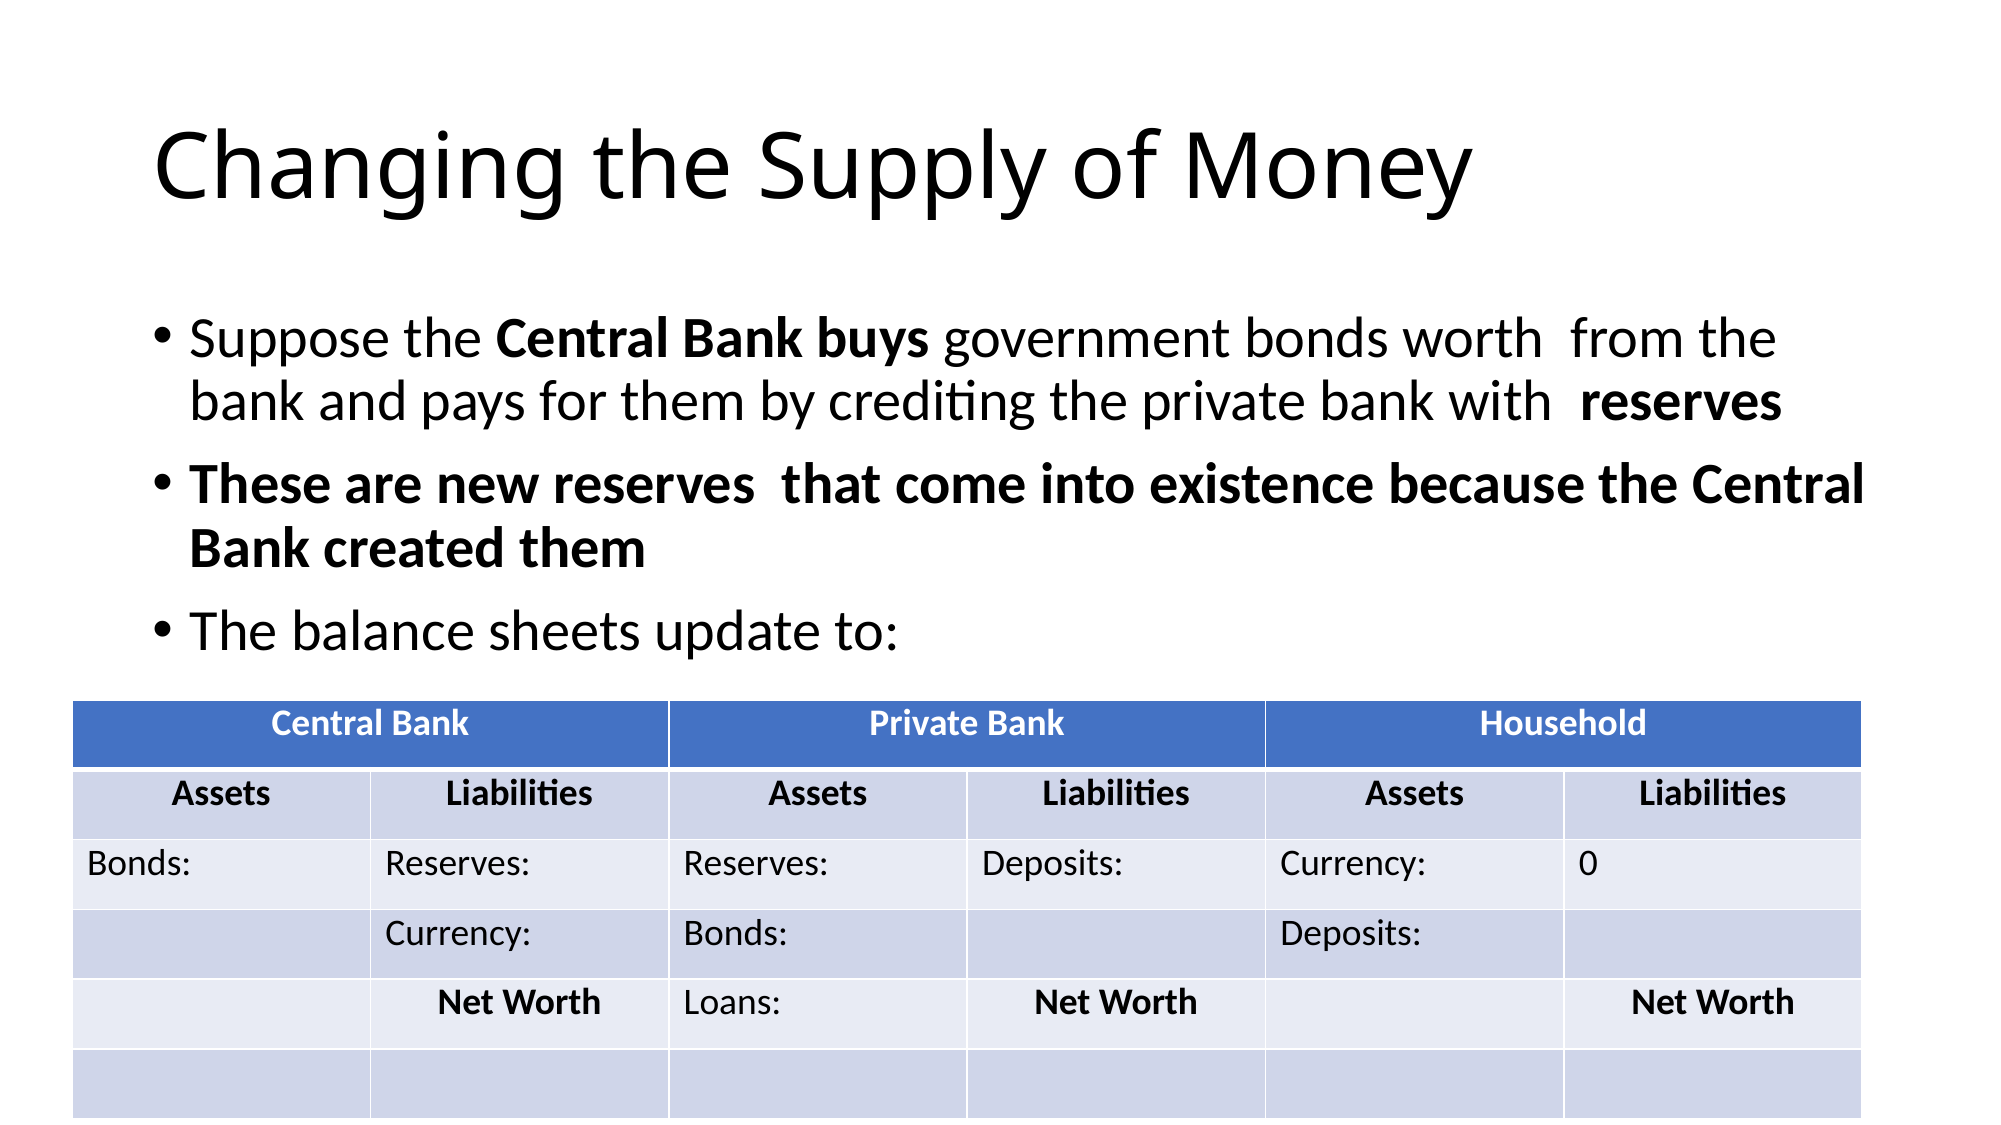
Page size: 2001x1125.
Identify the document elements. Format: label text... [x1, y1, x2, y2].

title Changing the Supply of Money [137, 59, 1863, 278]
